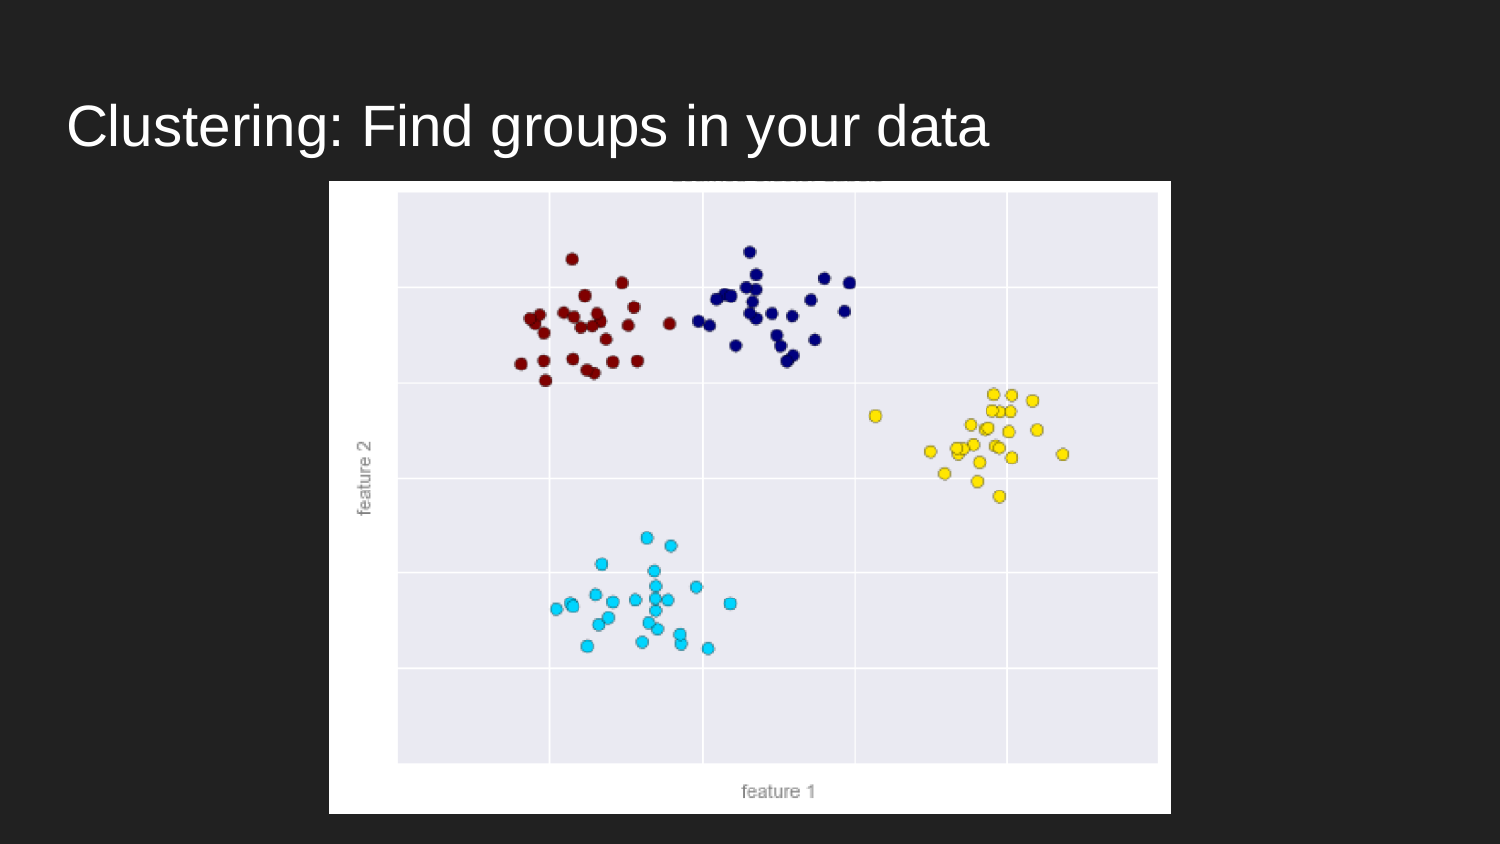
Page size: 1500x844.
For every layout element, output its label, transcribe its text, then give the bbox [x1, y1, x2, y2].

picture [329, 181, 1171, 814]
title Clustering: Find groups in your data [51, 72, 1449, 167]
